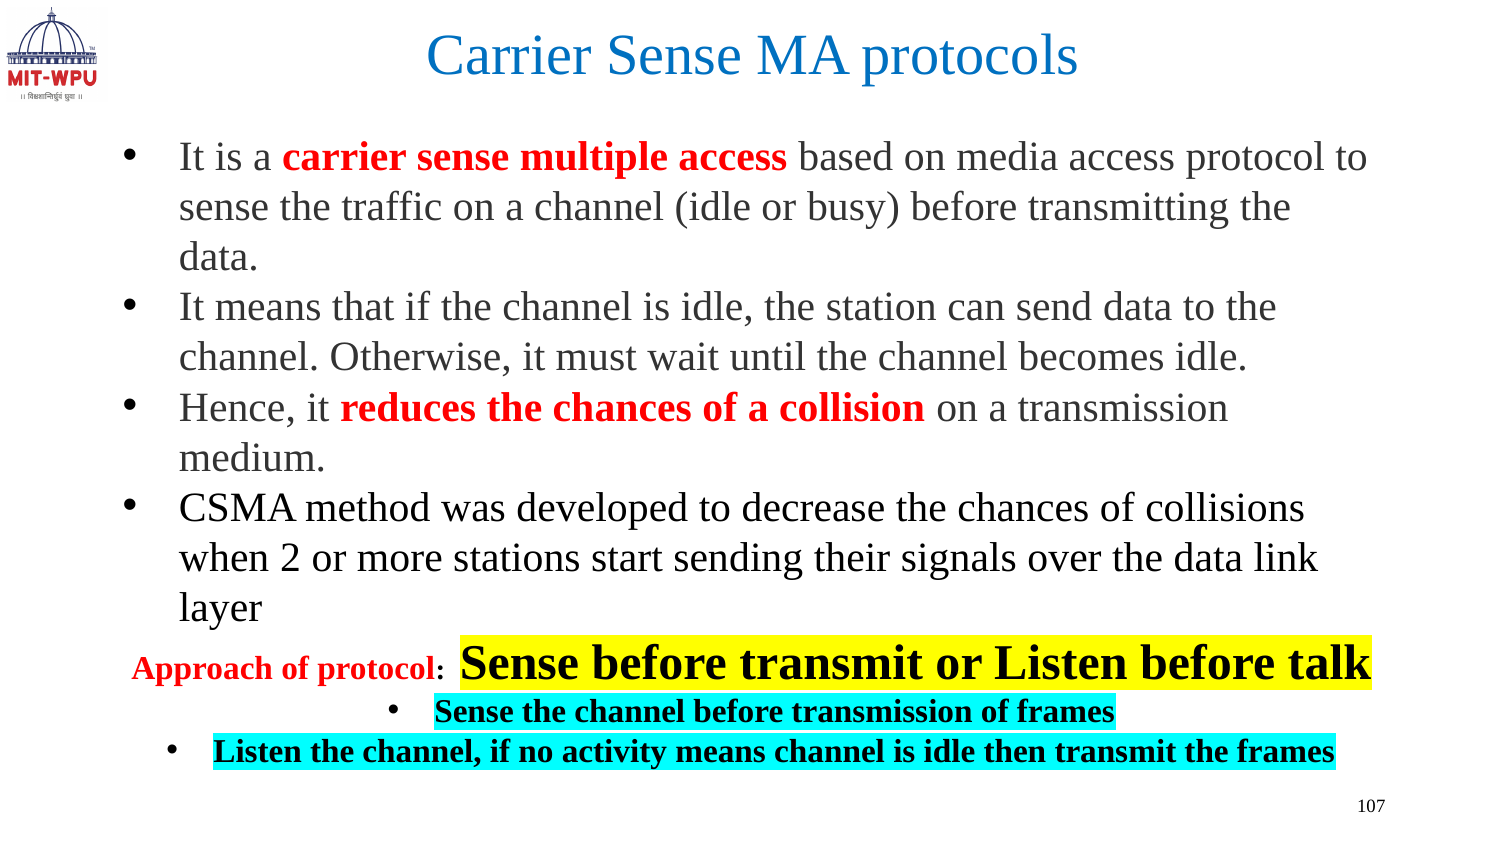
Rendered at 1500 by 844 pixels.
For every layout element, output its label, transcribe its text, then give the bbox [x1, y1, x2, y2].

text_box It is a carrier sense multiple access based on media access protocol to sense the traffic on a channel (idle or busy) before transmitting the data. It means that if the channel is idle, the station can send data to the channel. Otherwise, it must wait until the channel becomes idle. Hence, it reduces the chances of a collision on a transmission medium. CSMA method was developed to decrease the chances of collisions when 2 or more stations start sending their signals over the data link layer Approach of protocol: Sense before transmit or Listen before talk Sense the channel before transmission of frames Listen the channel, if no activity means channel is idle then transmit the frames [107, 121, 1396, 777]
title Carrier Sense MA protocols [109, 15, 1397, 93]
picture [6, 7, 108, 102]
slide_number 107 [1059, 782, 1397, 827]
